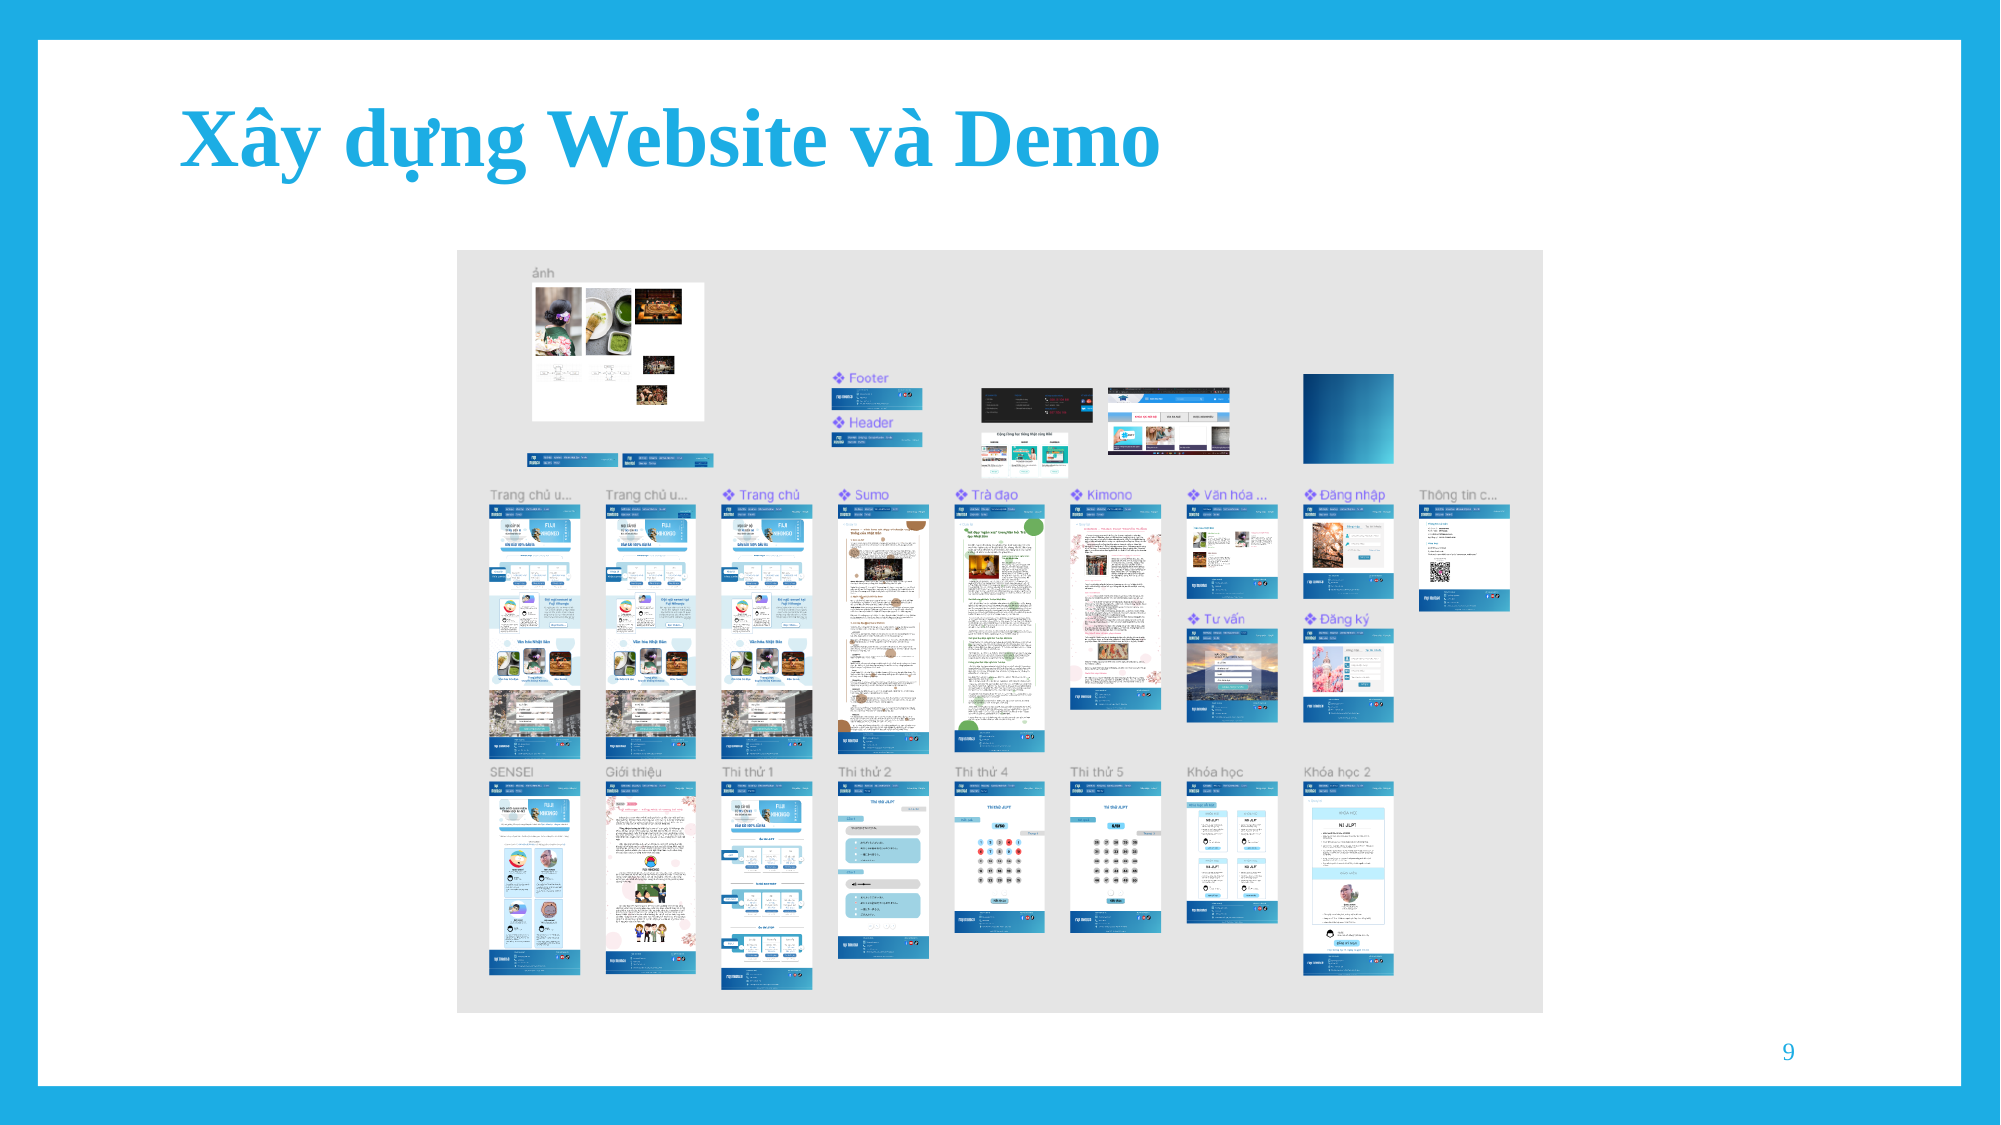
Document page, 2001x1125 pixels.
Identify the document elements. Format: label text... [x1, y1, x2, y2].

slide_number 9 [1530, 1020, 1811, 1081]
picture [456, 250, 1544, 1013]
title Xây dựng Website và Demo [0, 28, 1481, 251]
